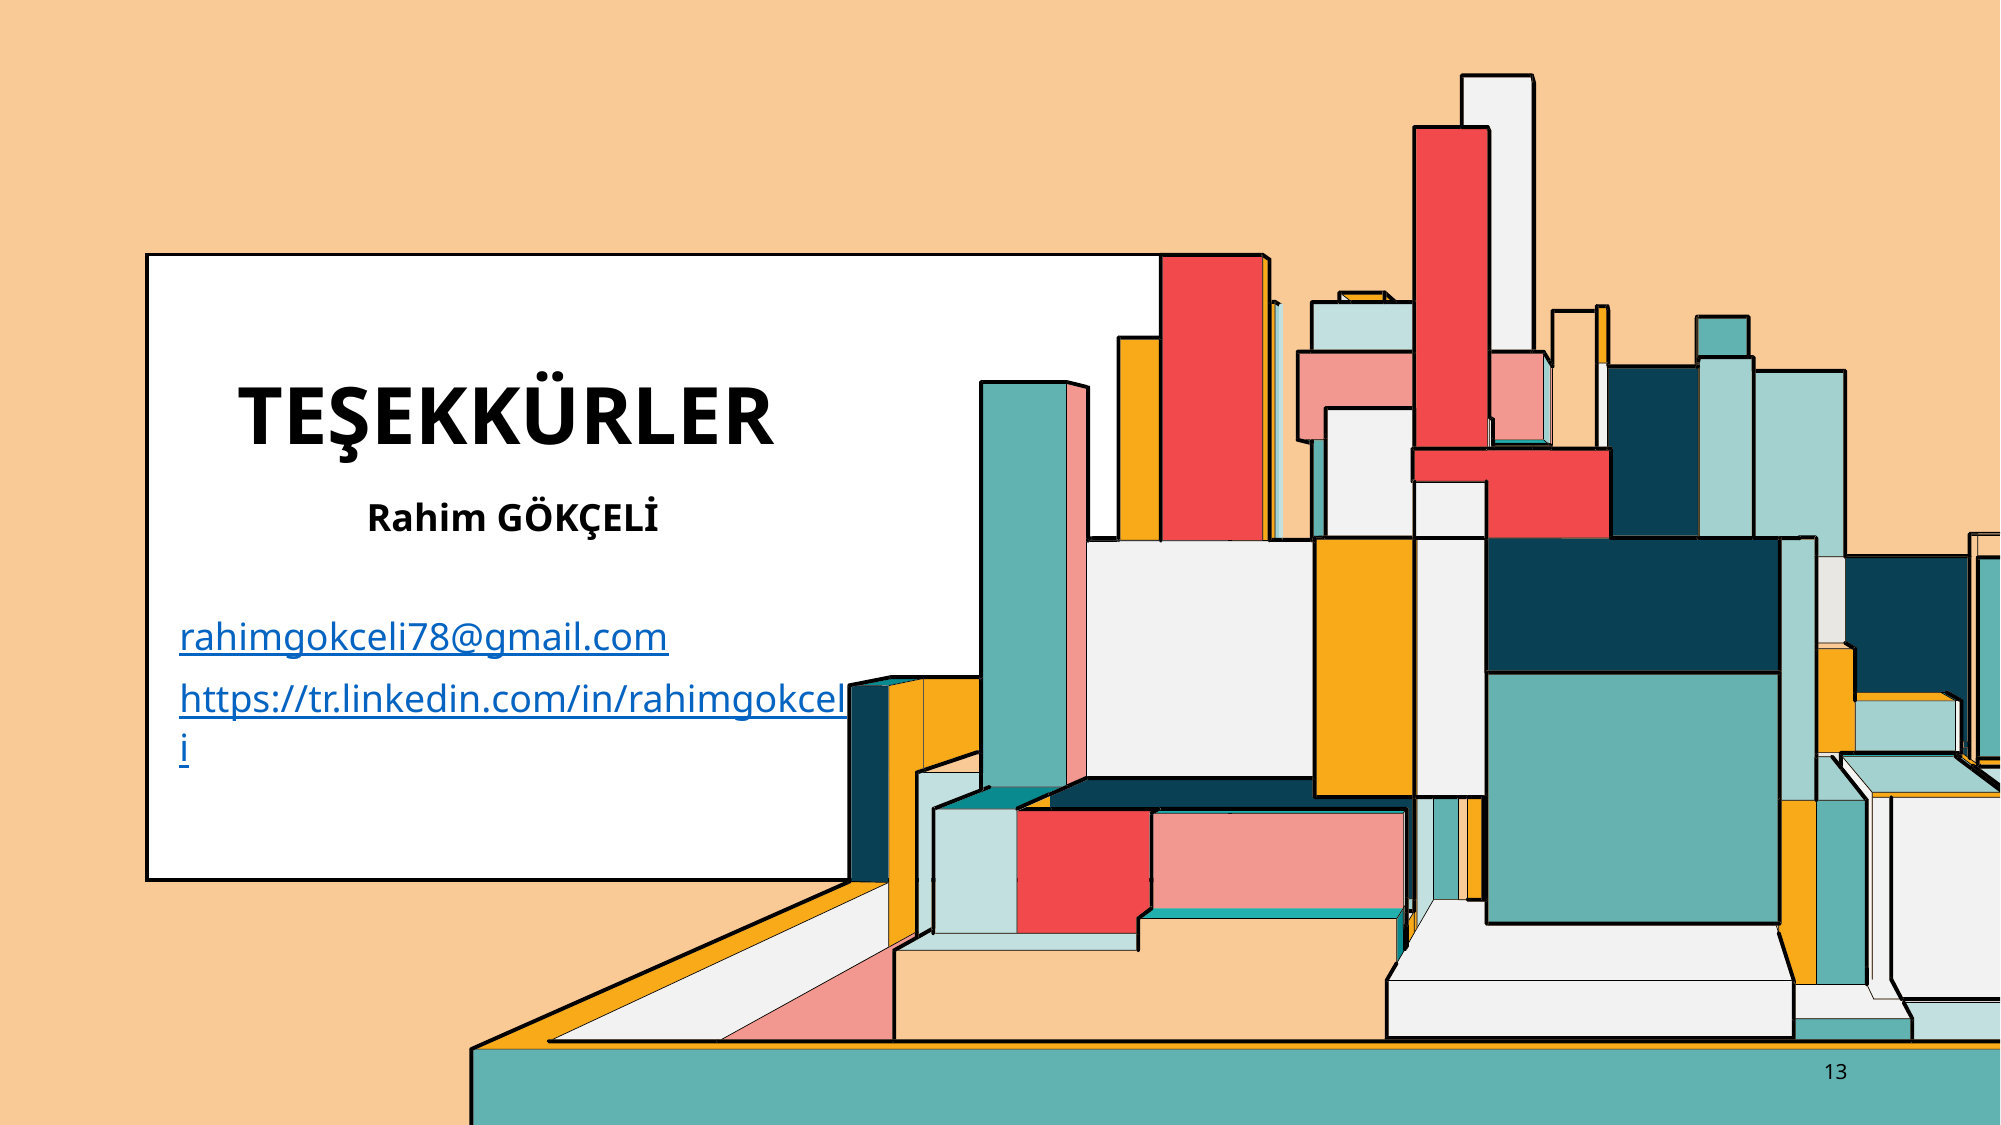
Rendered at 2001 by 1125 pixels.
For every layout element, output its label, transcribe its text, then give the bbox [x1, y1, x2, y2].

slide_number 13 [1412, 1042, 1863, 1103]
list Rahim GÖKÇELİ rahimgokceli78@gmail.com https://tr.linkedin.com/in/rahimgokceli [164, 469, 871, 843]
title TEŞEKKÜRLER [221, 251, 929, 470]
